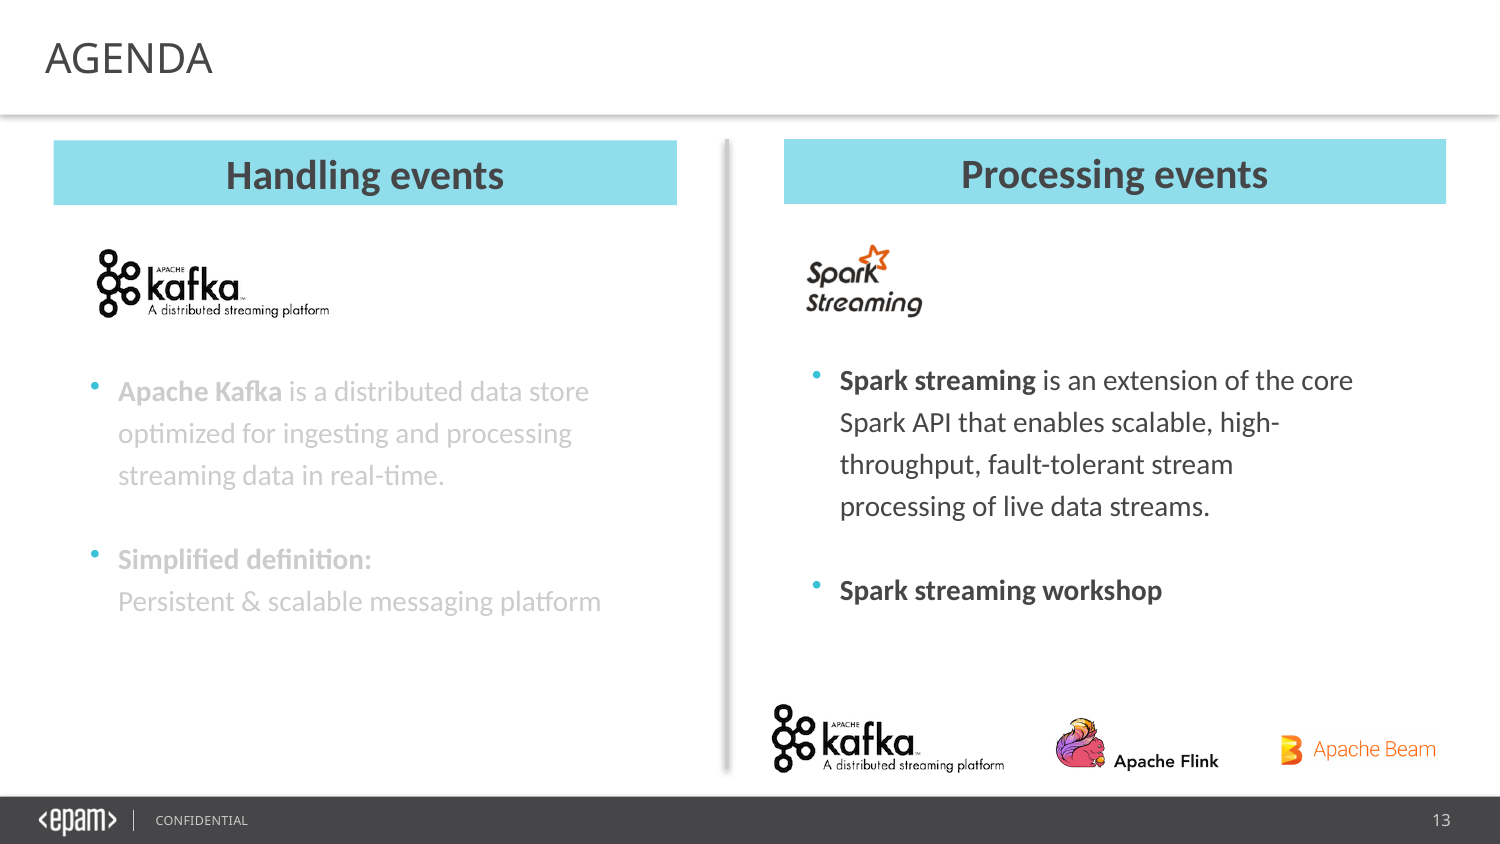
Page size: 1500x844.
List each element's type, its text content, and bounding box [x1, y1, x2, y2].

text_box Spark streaming is an extension of the core Spark API that enables scalable, high-throughput, fault-tolerant stream processing of live data streams. Spark streaming workshop [797, 311, 1372, 646]
picture [1042, 704, 1233, 780]
picture [749, 697, 1020, 779]
picture [74, 242, 345, 324]
list Agenda [0, 0, 1500, 115]
picture [796, 238, 926, 327]
text_box Processing events [784, 139, 1447, 204]
picture [1280, 730, 1437, 770]
text_box Apache Kafka is a distributed data store optimized for ingesting and processing streaming data in real-time. Simplified definition: Persistent & scalable messaging platform [75, 322, 650, 658]
picture [38, 808, 117, 837]
text_box Handling events [53, 140, 677, 206]
